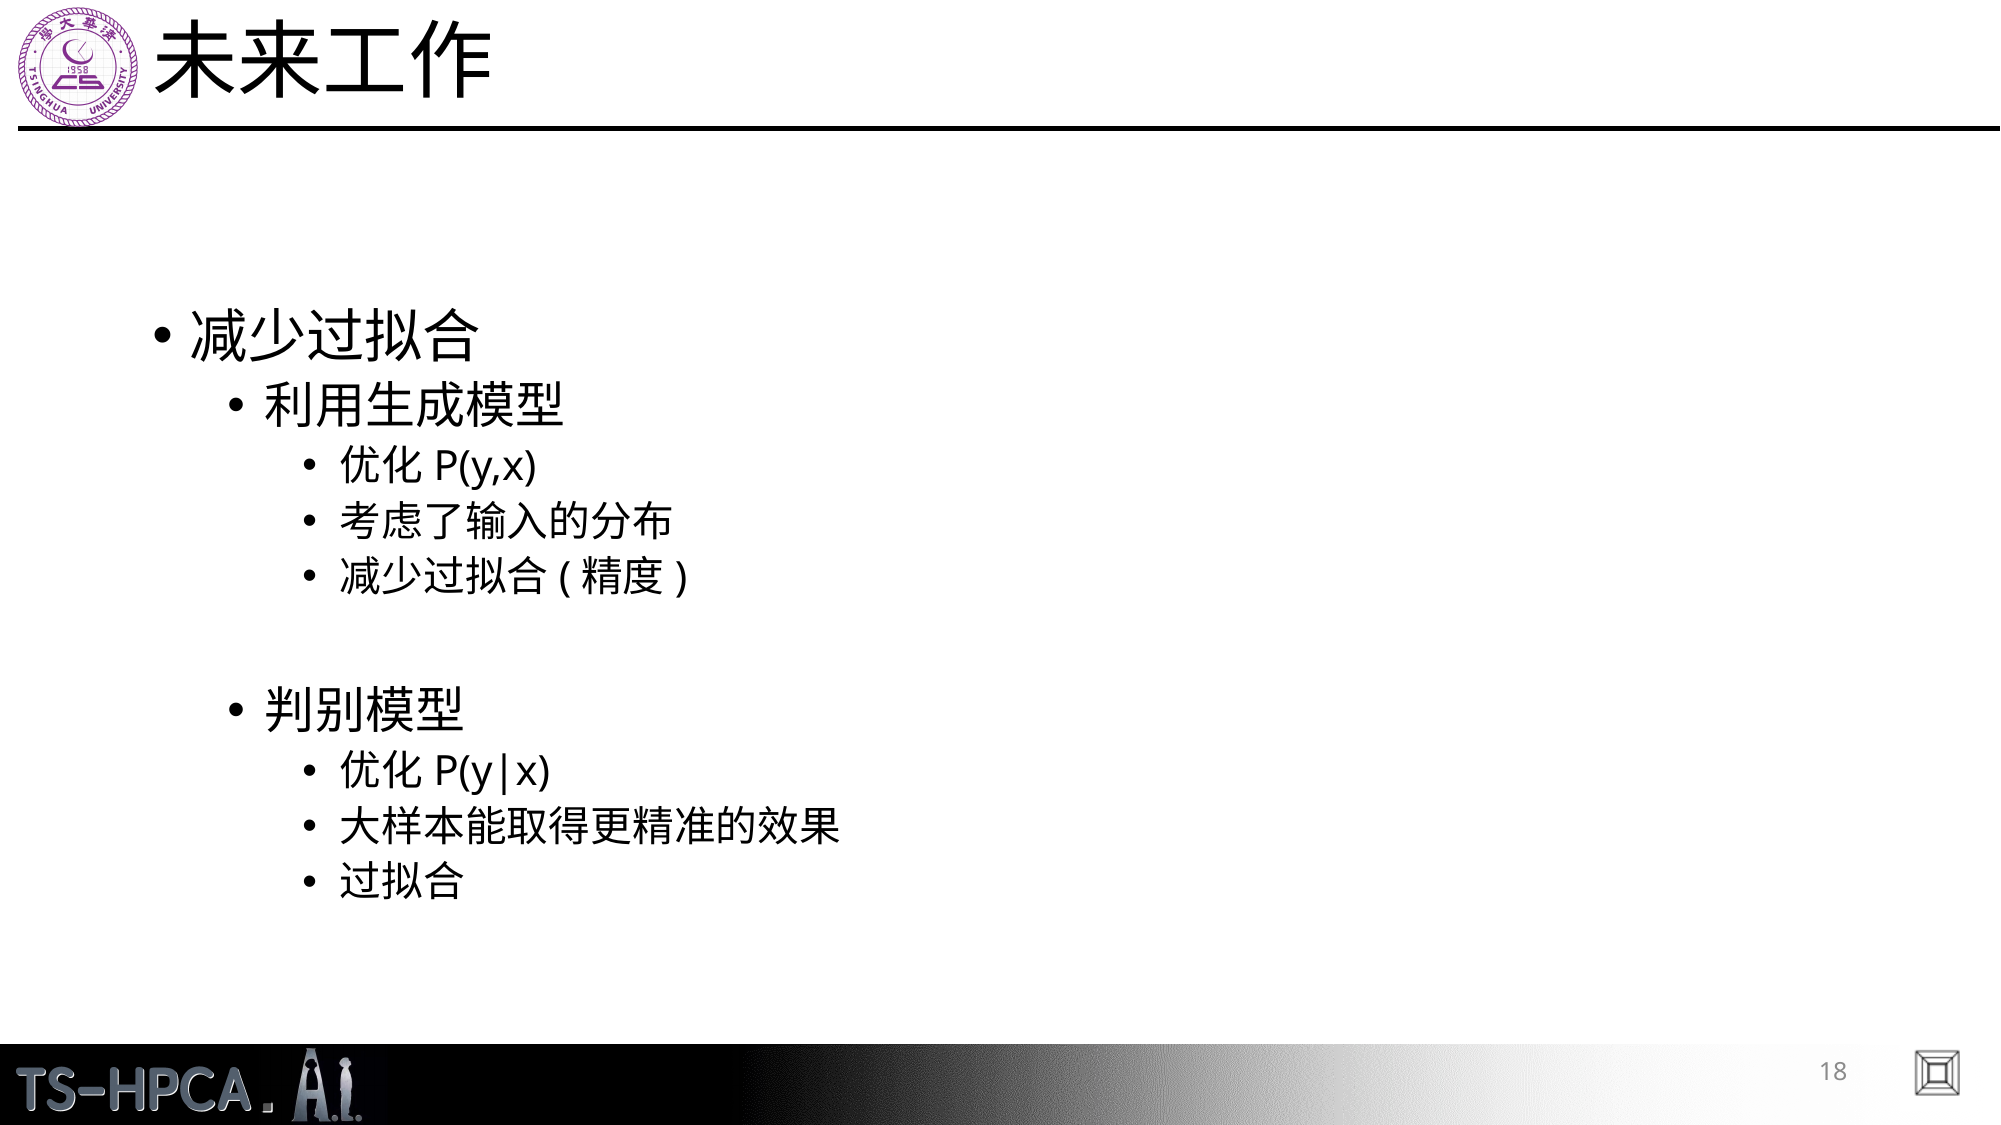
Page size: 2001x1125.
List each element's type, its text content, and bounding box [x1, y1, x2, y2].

picture [18, 7, 138, 127]
title 未来工作 [137, 10, 1863, 118]
list 减少过拟合 利用生成模型 优化P(y,x) 考虑了输入的分布 减少过拟合(精度) 判别模型 优化P(y|x) 大样本能取得更精准的效果 过拟合 [137, 299, 1071, 923]
slide_number 18 [1412, 1042, 1863, 1103]
picture [0, 1035, 2000, 1125]
